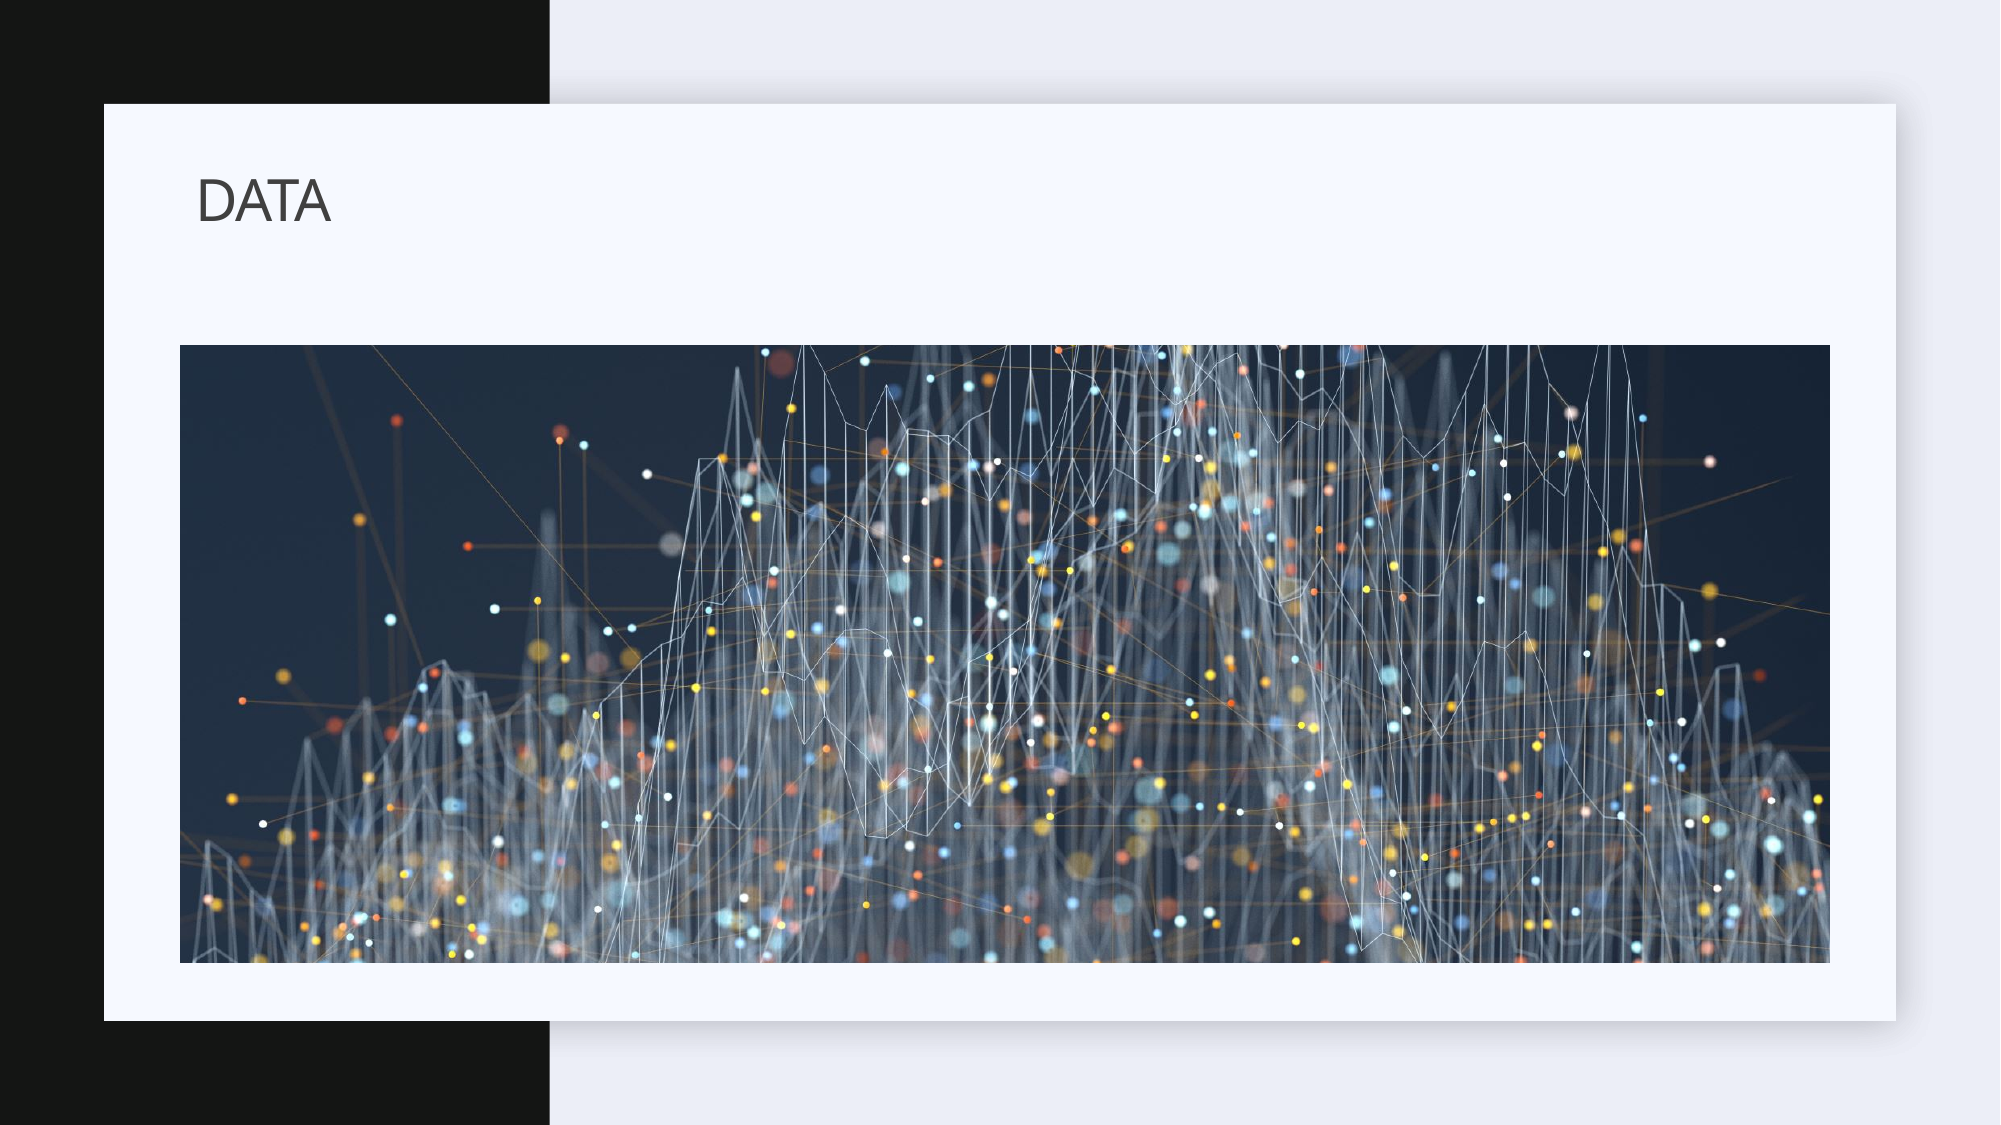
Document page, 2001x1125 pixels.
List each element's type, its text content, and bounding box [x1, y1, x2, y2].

title DATA [180, 154, 1830, 251]
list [179, 345, 1831, 964]
